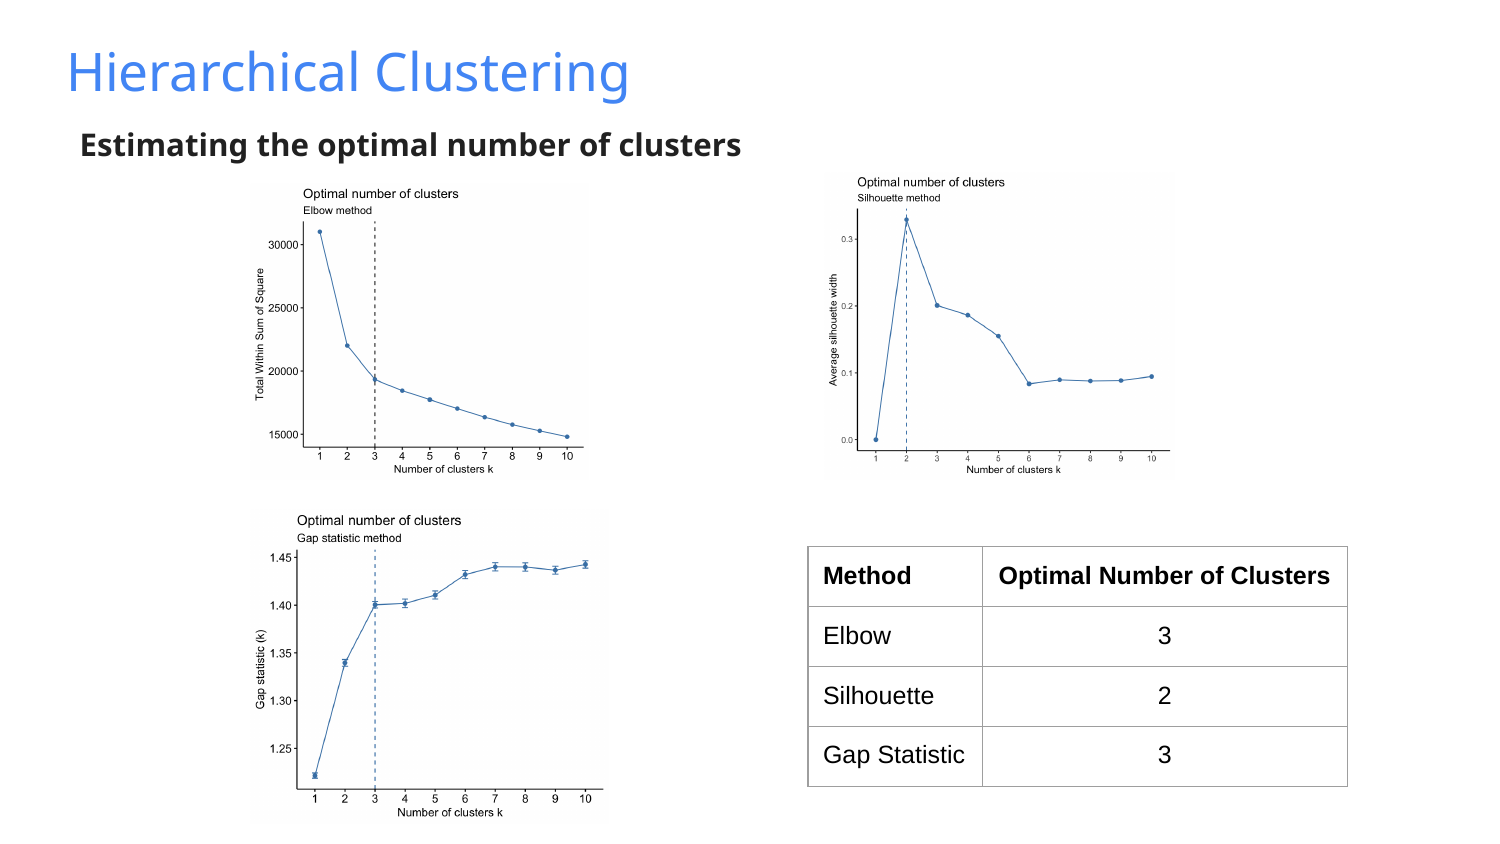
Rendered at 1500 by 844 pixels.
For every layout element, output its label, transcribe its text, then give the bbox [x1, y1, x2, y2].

title Hierarchical Clustering [51, 23, 1449, 117]
table_cell Elbow [809, 607, 982, 666]
table_cell 3 [983, 727, 1347, 786]
table_header Optimal Number of Clusters [983, 547, 1347, 606]
picture [824, 172, 1175, 480]
picture [250, 183, 589, 480]
table_cell Gap Statistic [809, 727, 982, 786]
table_header Method [809, 547, 982, 606]
table_cell 2 [983, 667, 1347, 726]
text_box Estimating the optimal number of clusters [64, 104, 841, 178]
table_cell Silhouette [809, 667, 982, 726]
table_cell 3 [983, 607, 1347, 666]
picture [250, 509, 610, 824]
